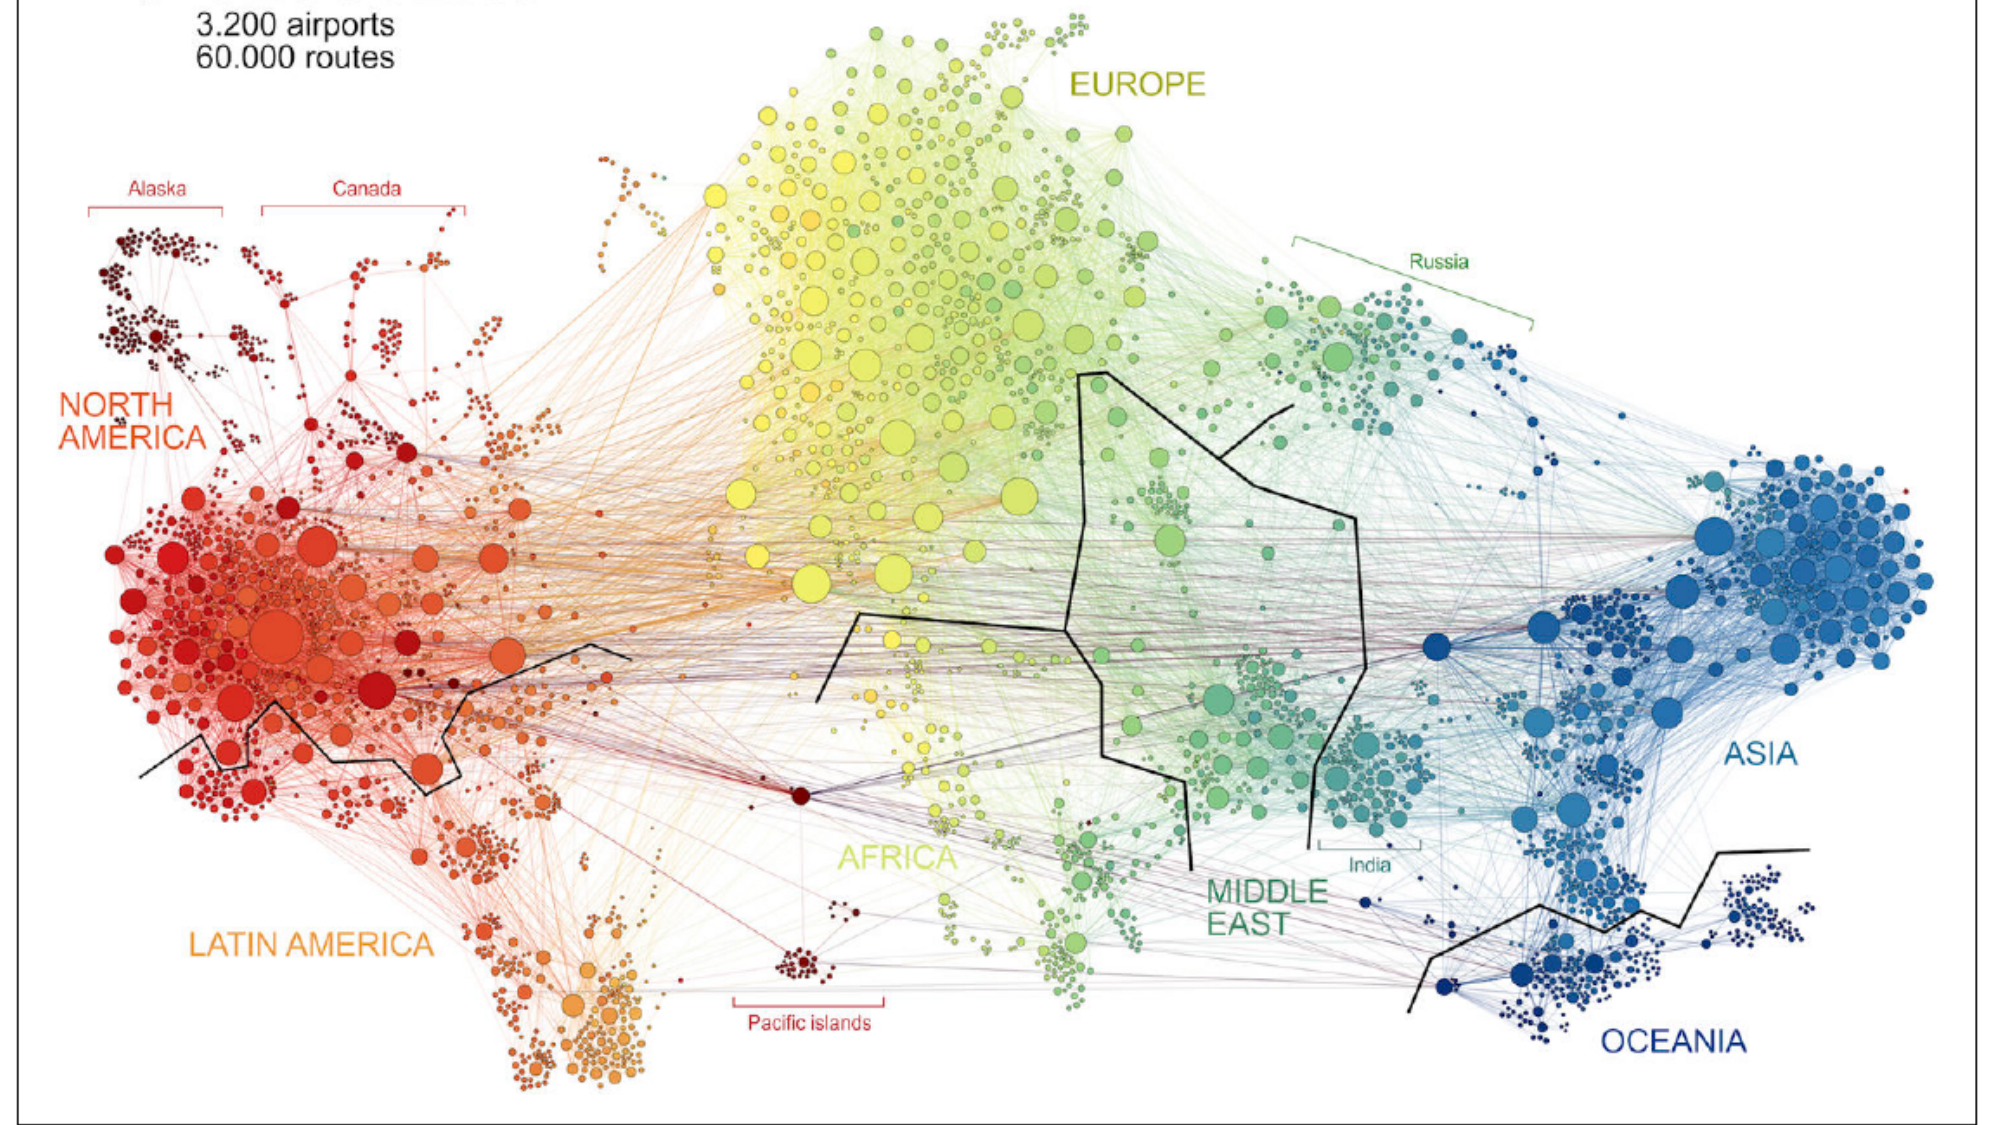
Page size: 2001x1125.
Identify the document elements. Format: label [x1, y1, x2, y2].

list [0, 0, 2000, 1125]
